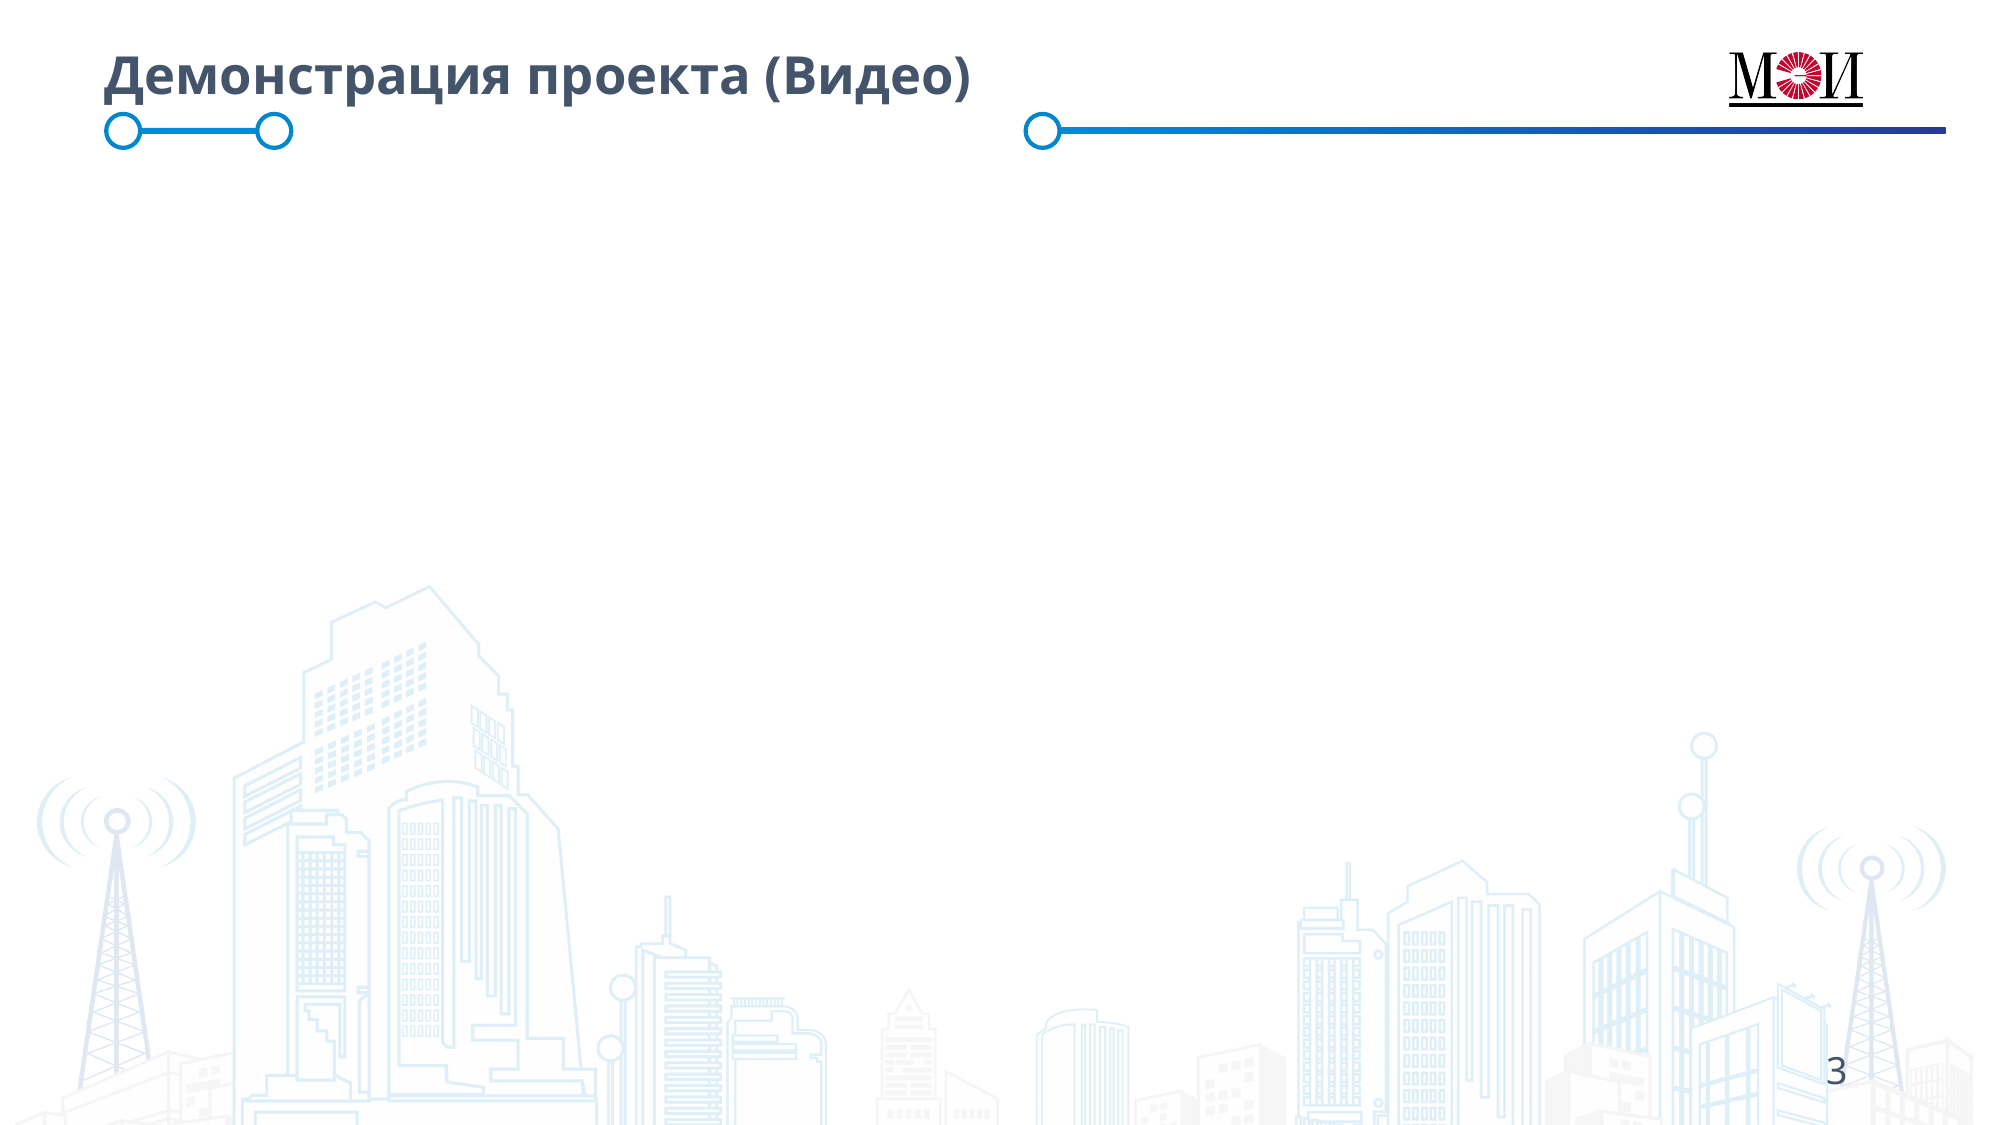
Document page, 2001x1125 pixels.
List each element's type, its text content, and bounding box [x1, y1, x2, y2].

picture [1729, 52, 1863, 107]
title Демонстрация проекта (Видео) [89, 46, 1532, 113]
slide_number 3 [1412, 1042, 1863, 1103]
